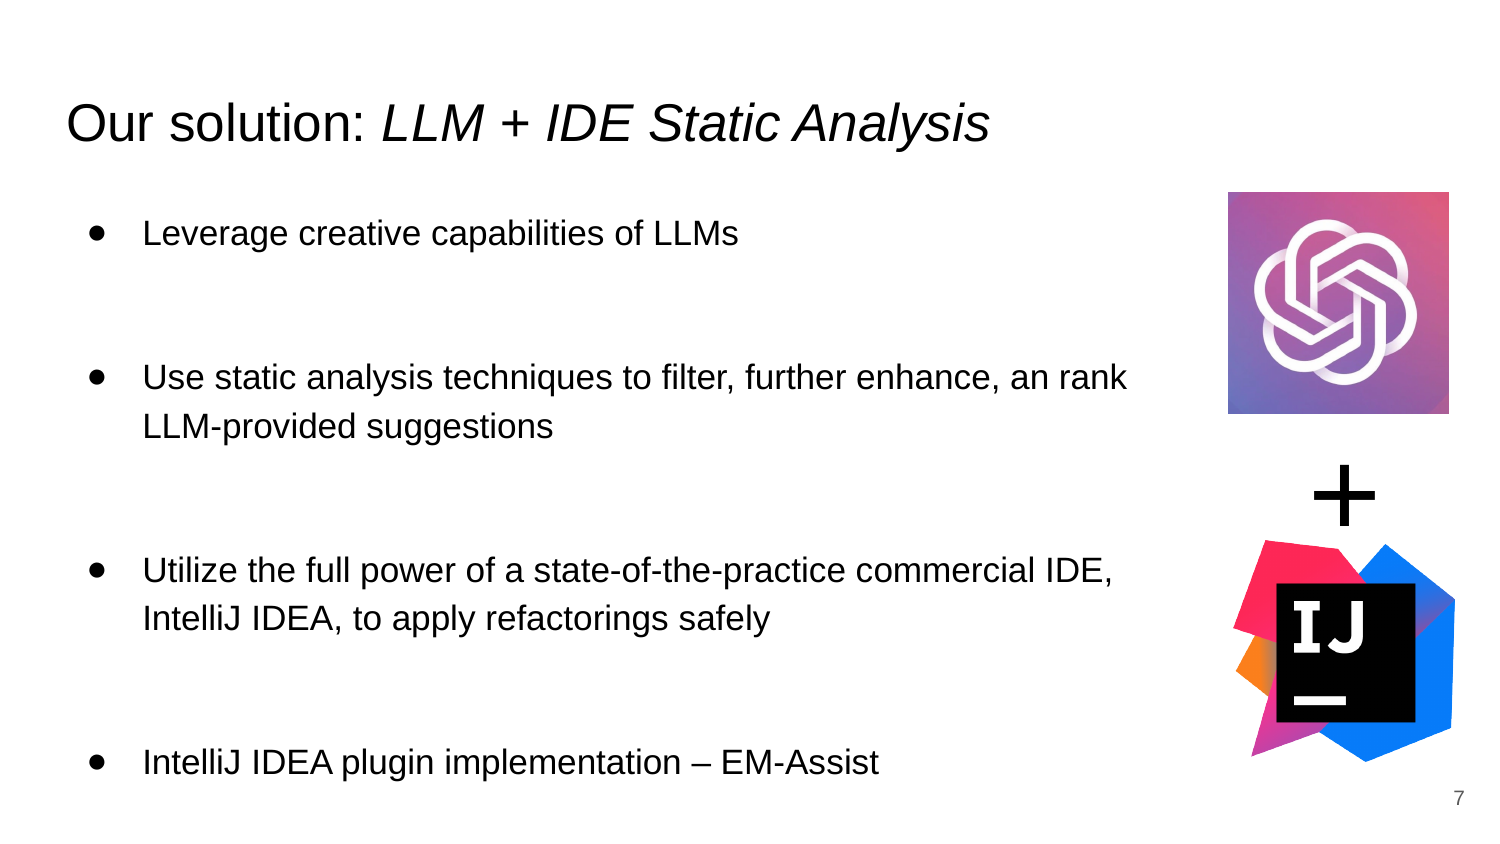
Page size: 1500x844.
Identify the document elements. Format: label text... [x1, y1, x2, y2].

list Leverage creative capabilities of LLMs Use static analysis techniques to filter, further enhance, an rank LLM-provided suggestions Utilize the full power of a state-of-the-practice commercial IDE, IntelliJ IDEA, to apply refactorings safely IntelliJ IDEA plugin implementation – EM-Assist [51, 189, 1171, 797]
picture [1227, 192, 1450, 414]
picture [1233, 540, 1455, 762]
title Our solution: LLM + IDE Static Analysis [51, 72, 1449, 167]
slide_number 7 [1389, 764, 1480, 830]
text_box + [1293, 422, 1397, 539]
